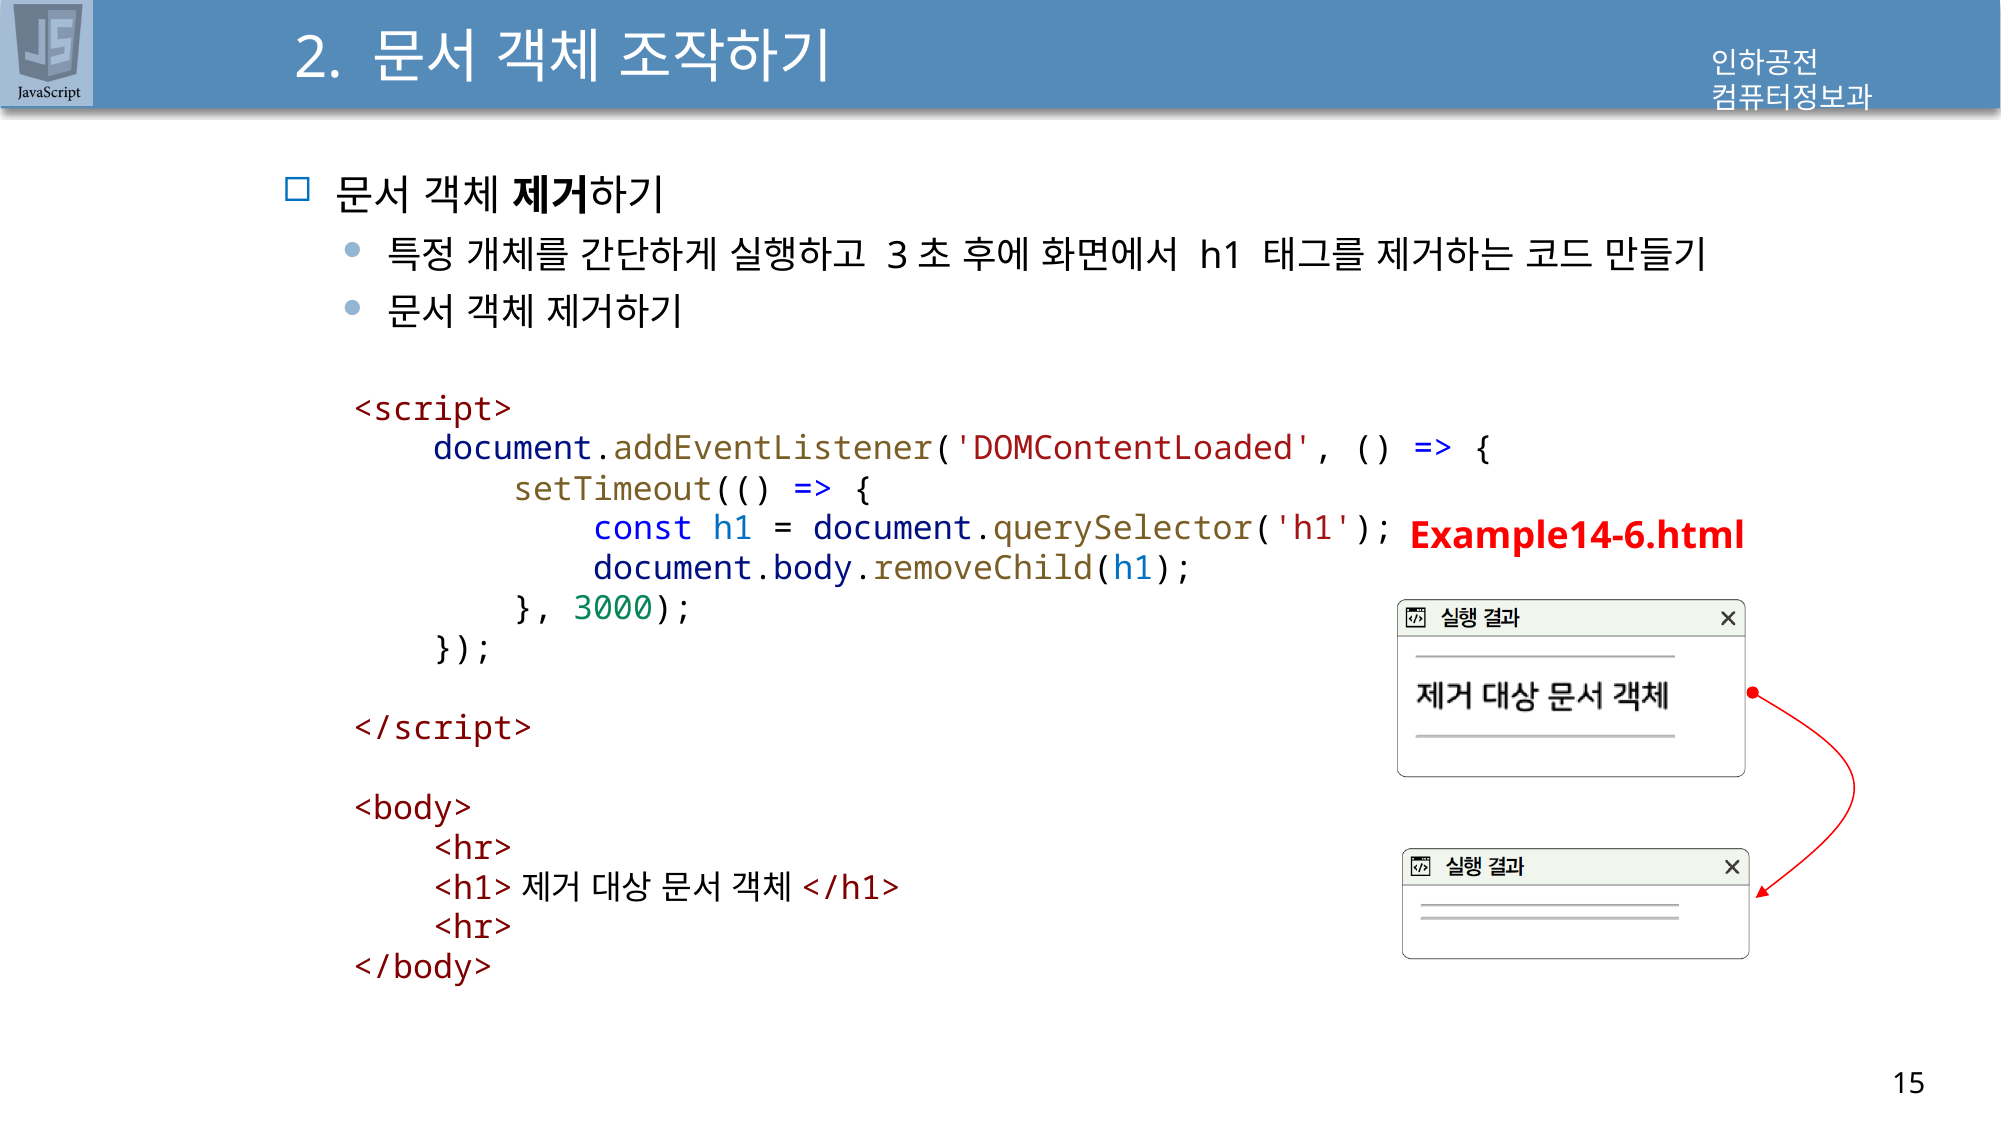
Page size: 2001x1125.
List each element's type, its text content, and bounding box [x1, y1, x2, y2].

text_box <script> document.addEventListener('DOMContentLoaded', () => { setTimeout(() => { const h1 = document.querySelector('h1'); document.body.removeChild(h1); }, 3000); }); </script> <body> <hr> <h1>제거 대상 문서 객체</h1> <hr> </body> [338, 379, 1552, 993]
text_box Example14-6.html [1394, 504, 1797, 564]
title 2. 문서 객체 조작하기 [279, 7, 1390, 102]
text_box [1754, 689, 1856, 897]
picture [1389, 597, 1753, 782]
list 문서 객체 제거하기 특정 개체를 간단하게 실행하고 3초 후에 화면에서 h1 태그를 제거하는 코드 만들기 문서 객체 제거하기 [267, 160, 1934, 988]
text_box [1394, 845, 1758, 963]
